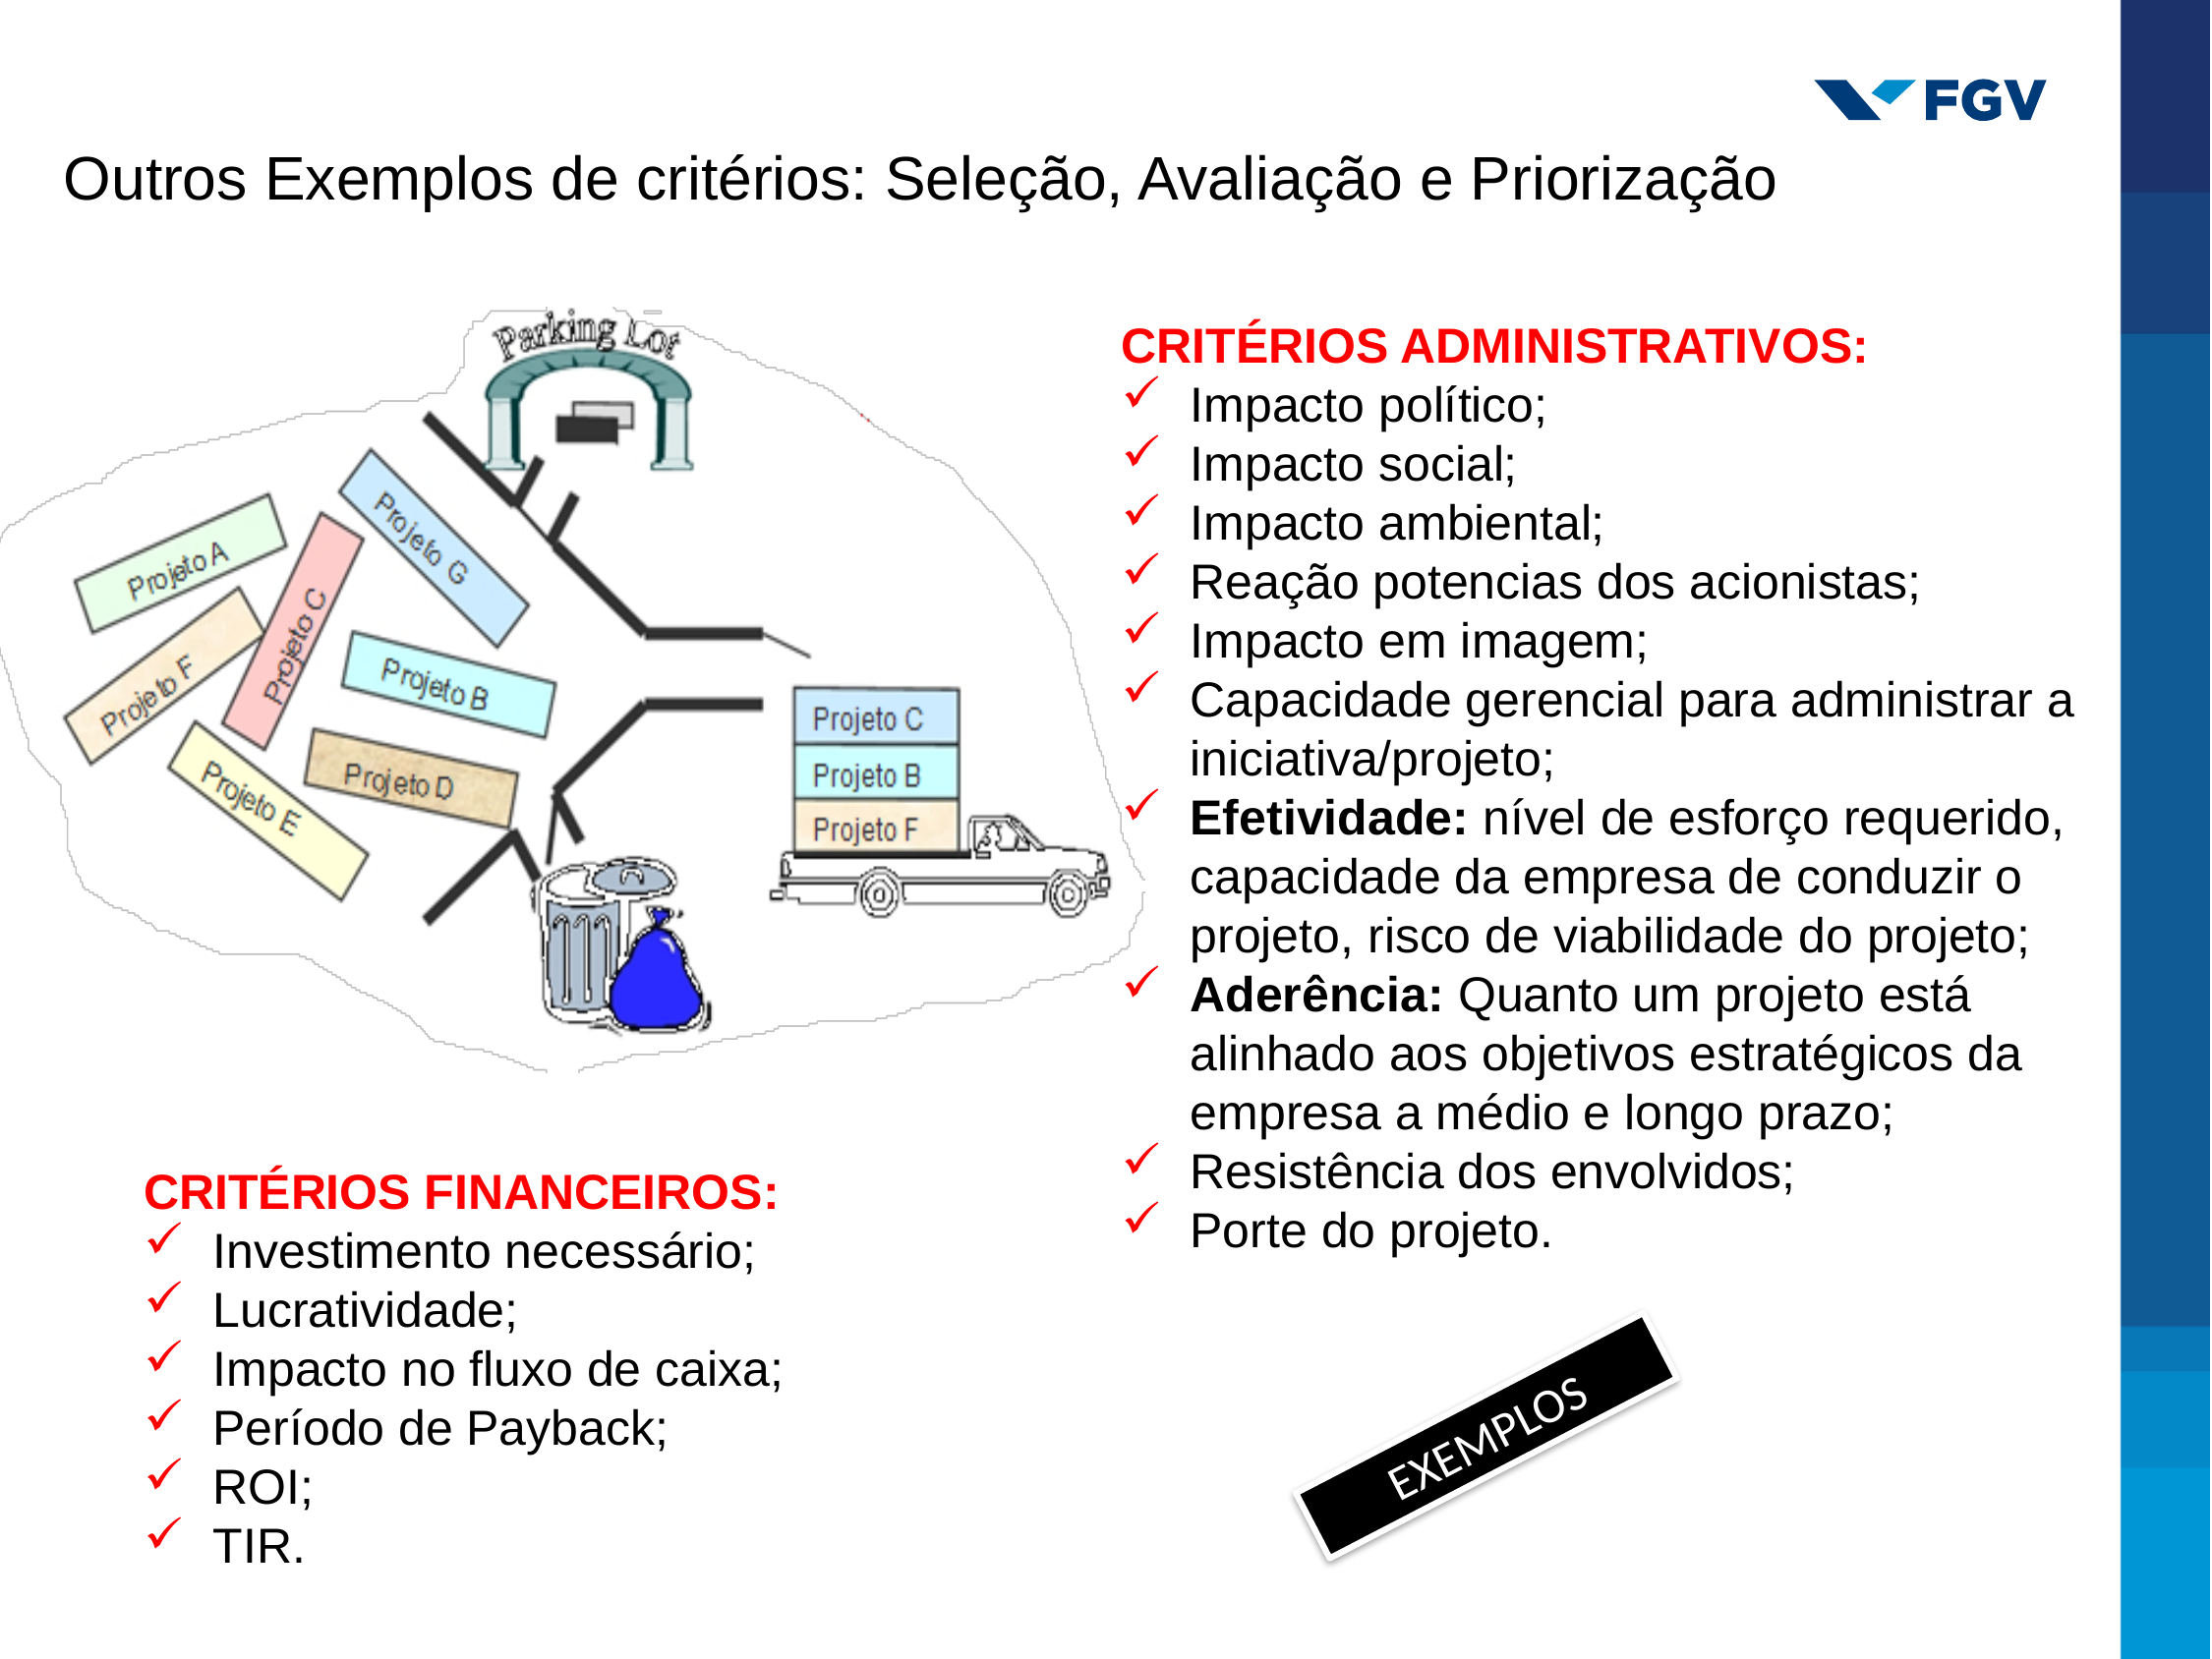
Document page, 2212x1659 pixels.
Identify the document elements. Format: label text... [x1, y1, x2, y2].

text_box Outros Exemplos de critérios: Seleção, Avaliação e Priorização [49, 132, 2035, 220]
text_box EXEMPLOS [1293, 1383, 1675, 1562]
picture [0, 0, 2210, 1659]
text_box CRITÉRIOS ADMINISTRATIVOS: Impacto político; Impacto social; Impacto ambiental; Reação potencias dos acionistas; Impacto em imagem; Capacidade gerencial para administrar a iniciativa/projeto; Efetividade: nível de esforço requerido, capacidade da empresa de conduzir o projeto, risco de viabilidade do projeto; Aderência: Quanto um projeto está alinhado aos objetivos estratégicos da empresa a médio e longo prazo; Resistência dos envolvidos; Porte do projeto. [1106, 307, 2161, 1383]
text_box CRITÉRIOS FINANCEIROS: Investimento necessário; Lucratividade; Impacto no fluxo de caixa; Período de Payback; ROI; TIR. [129, 1153, 1139, 1580]
